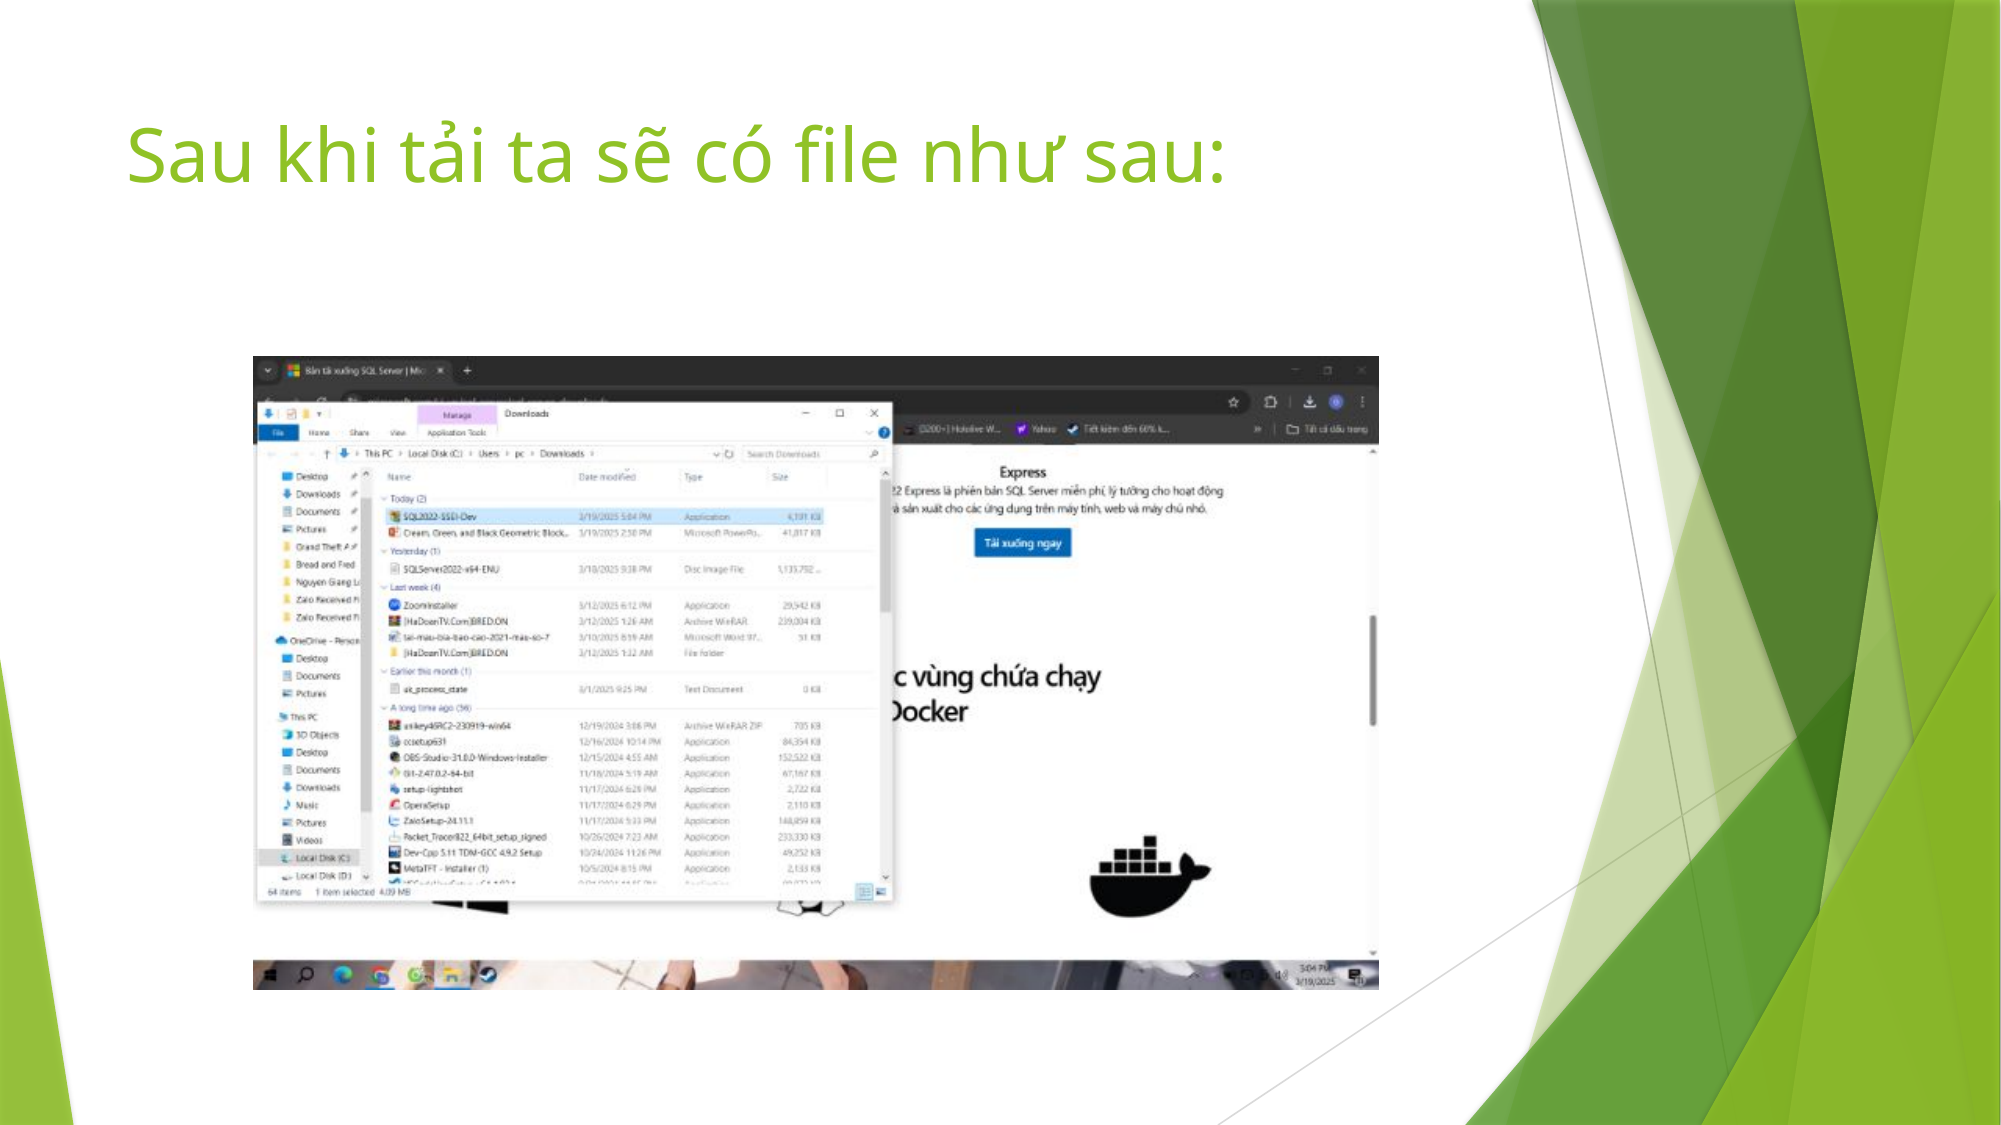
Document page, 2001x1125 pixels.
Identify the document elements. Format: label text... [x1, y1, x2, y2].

title Sau khi tải ta sẽ có file như sau: [111, 99, 1522, 317]
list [253, 355, 1380, 990]
